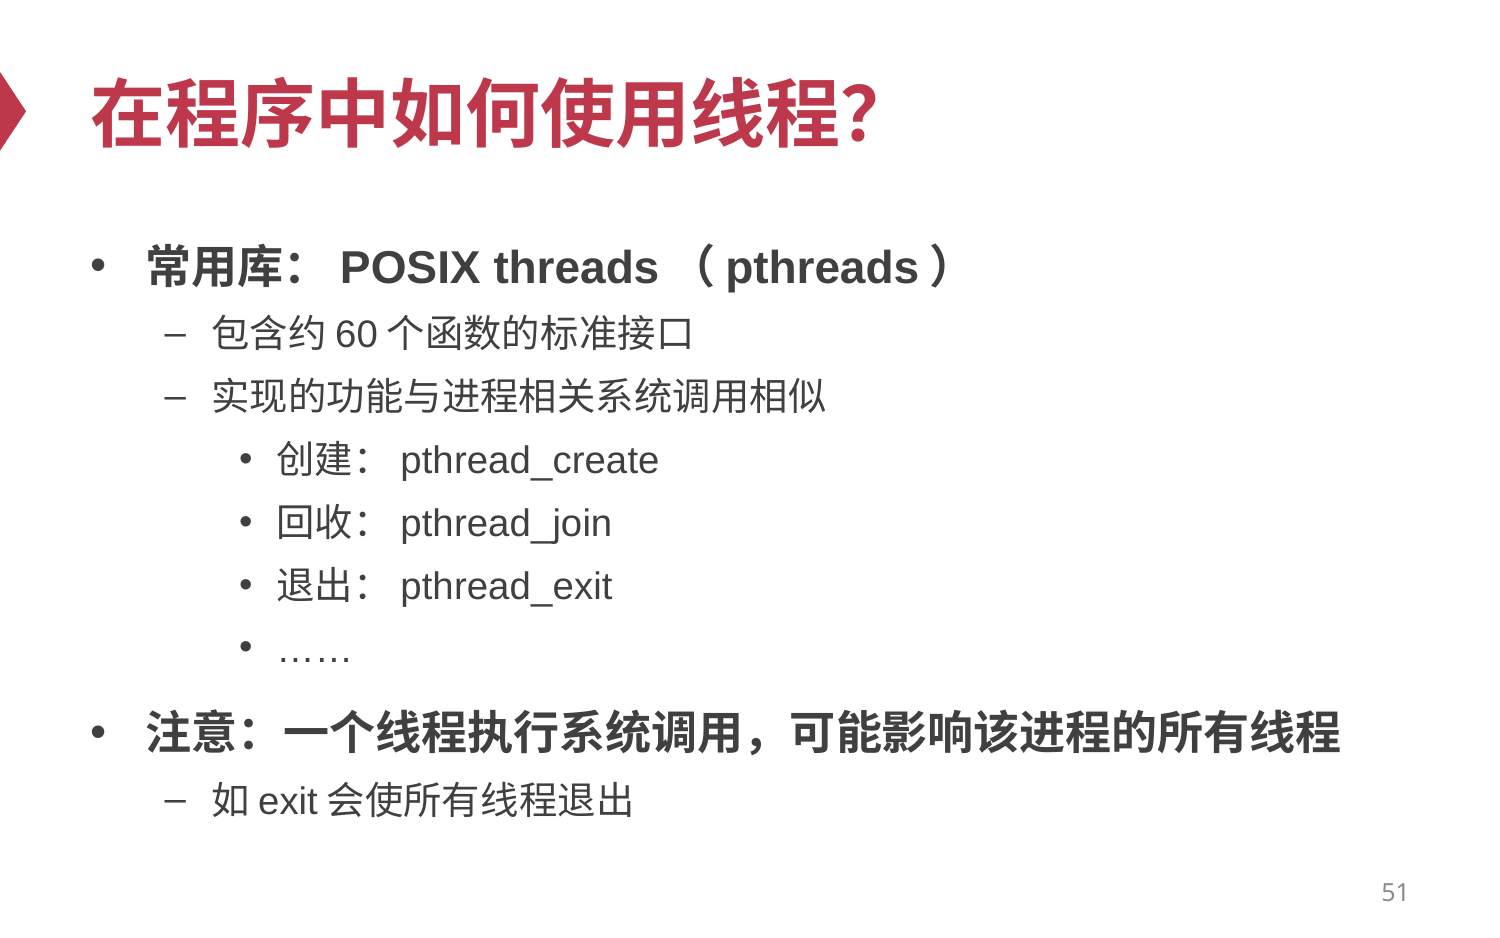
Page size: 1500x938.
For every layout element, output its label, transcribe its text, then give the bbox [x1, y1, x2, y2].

list 常用库：POSIX threads（pthreads） 包含约60个函数的标准接口 实现的功能与进程相关系统调用相似 创建：pthread_create 回收：pthread_join 退出：pthread_exit …… 注意：一个线程执行系统调用，可能影响该进程的所有线程 如exit会使所有线程退出 [75, 218, 1425, 838]
slide_number 51 [1074, 868, 1425, 919]
title 在程序中如何使用线程？ [75, 37, 1425, 186]
